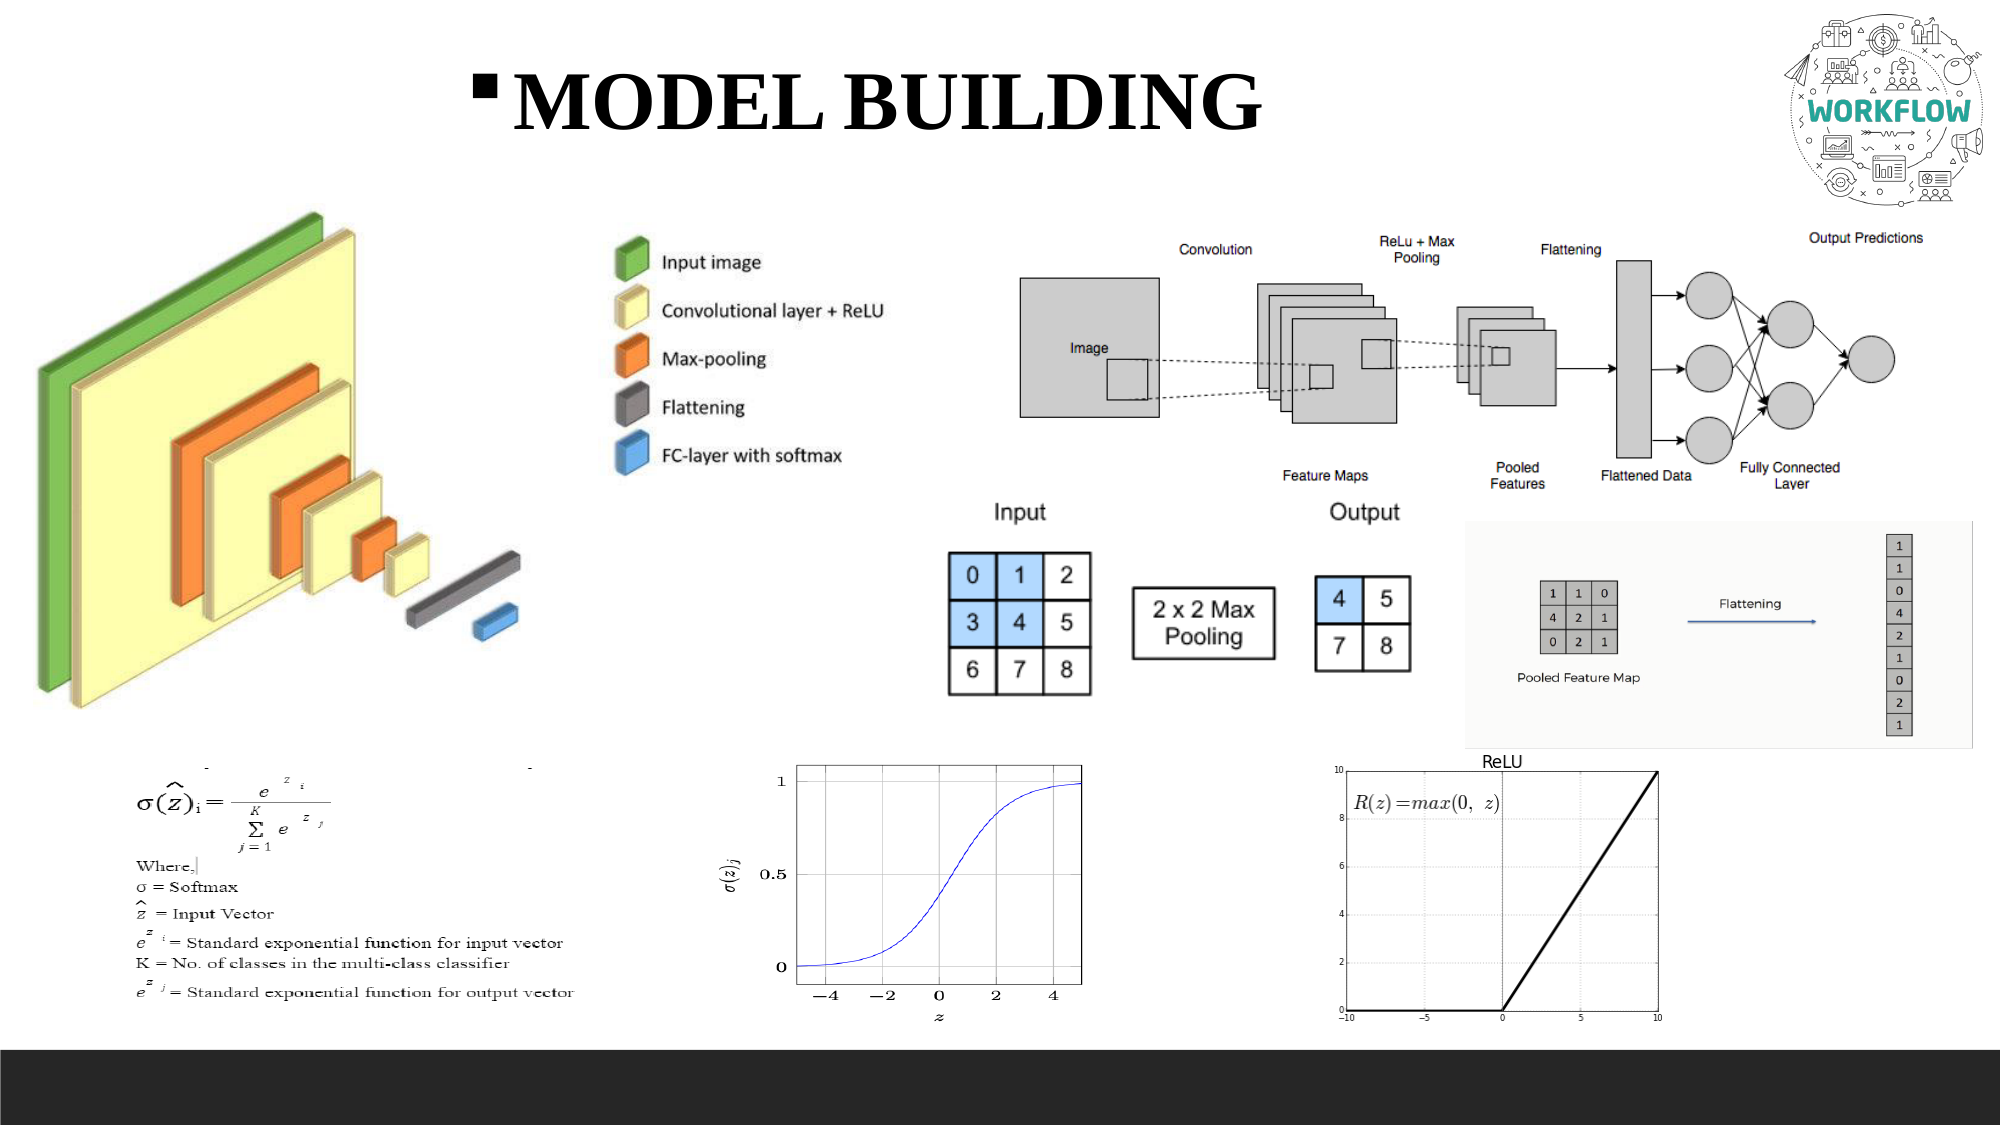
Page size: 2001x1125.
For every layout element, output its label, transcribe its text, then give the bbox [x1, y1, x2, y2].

picture [711, 746, 1112, 1027]
picture [115, 768, 584, 1001]
text_box MODEL BUILDING [451, 39, 1506, 154]
picture [1313, 521, 1973, 1028]
picture [947, 222, 1946, 699]
picture [1783, 14, 1983, 207]
picture [32, 202, 898, 711]
